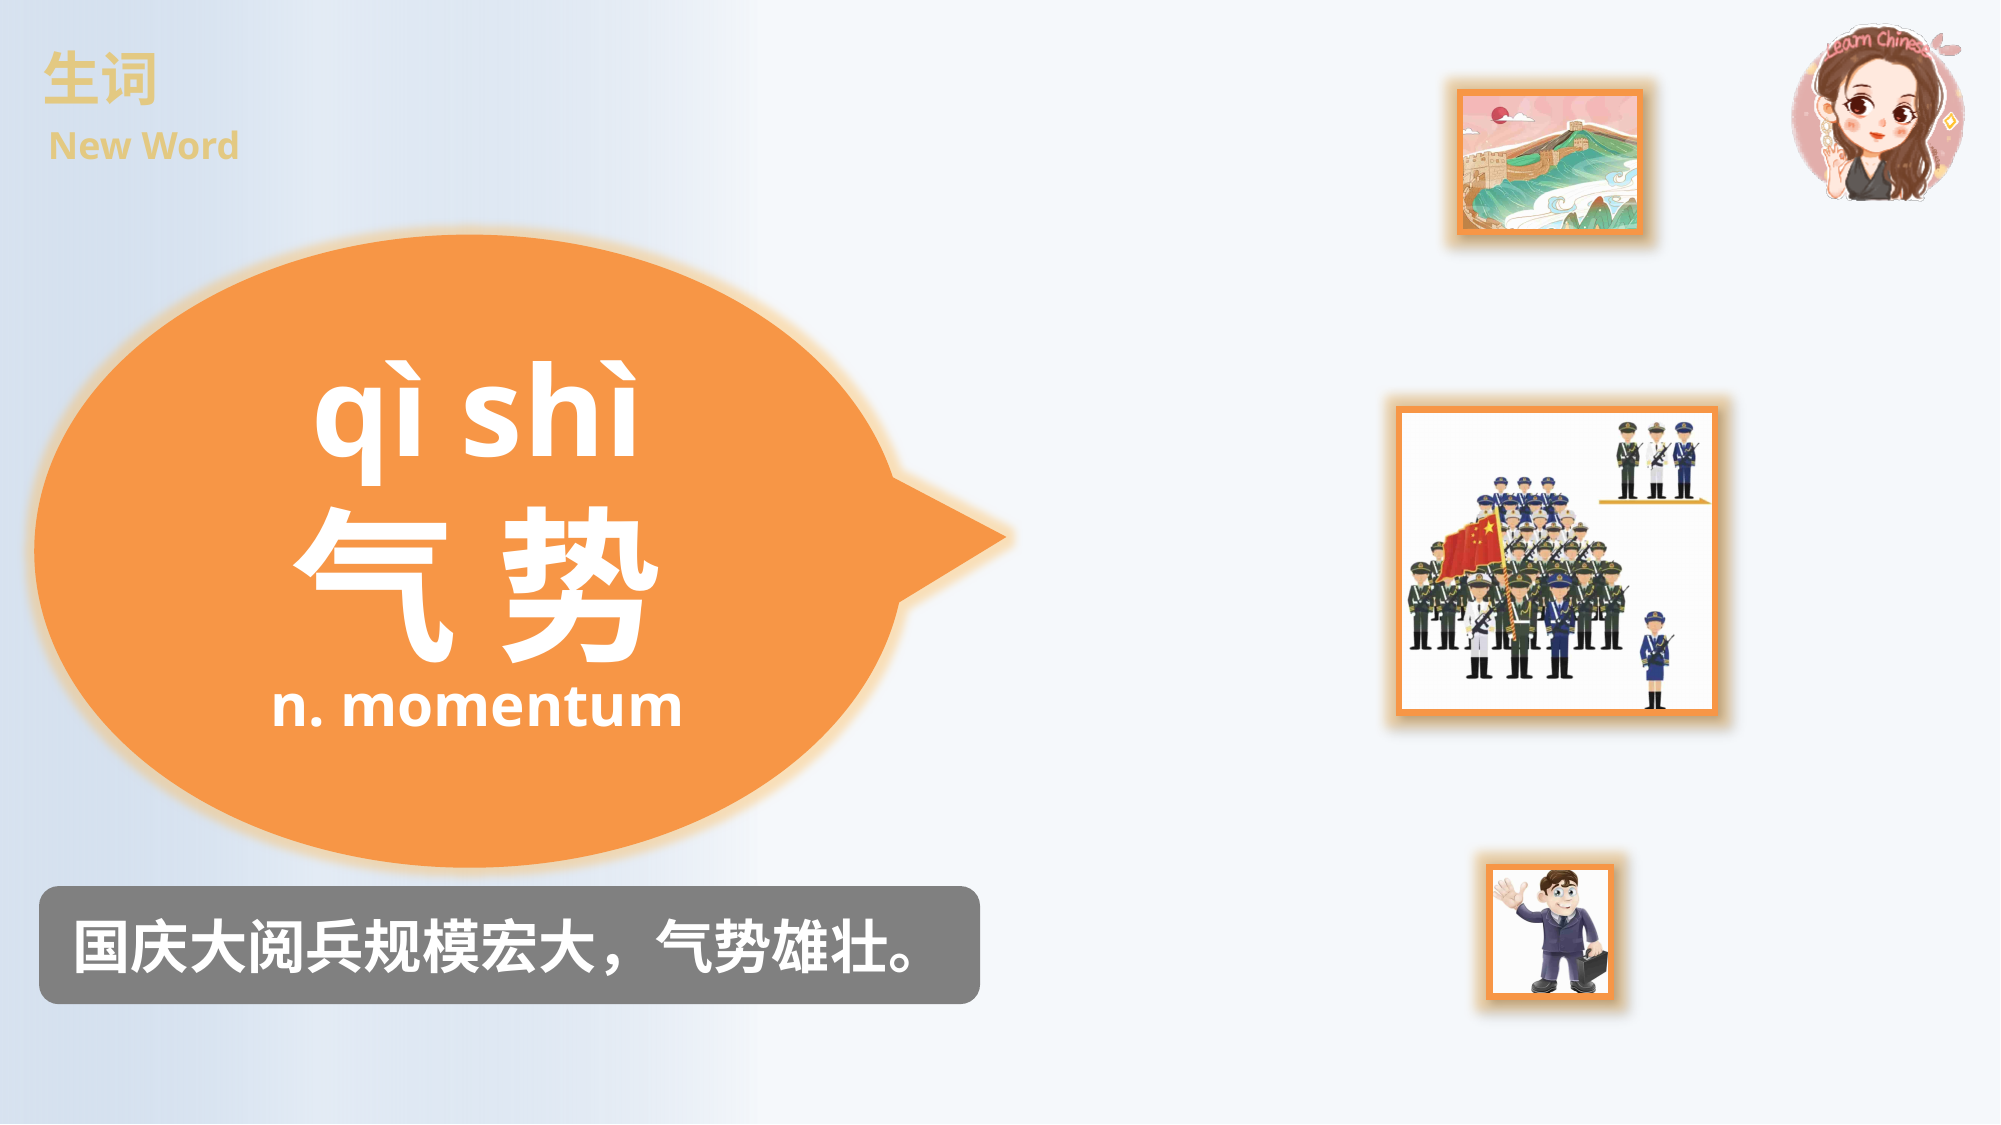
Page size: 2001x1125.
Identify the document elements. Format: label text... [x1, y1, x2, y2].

text_box New Word [33, 115, 256, 175]
text_box 生词 [27, 35, 174, 120]
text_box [27, 239, 928, 864]
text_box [38, 886, 981, 1005]
picture [0, 0, 2001, 1125]
